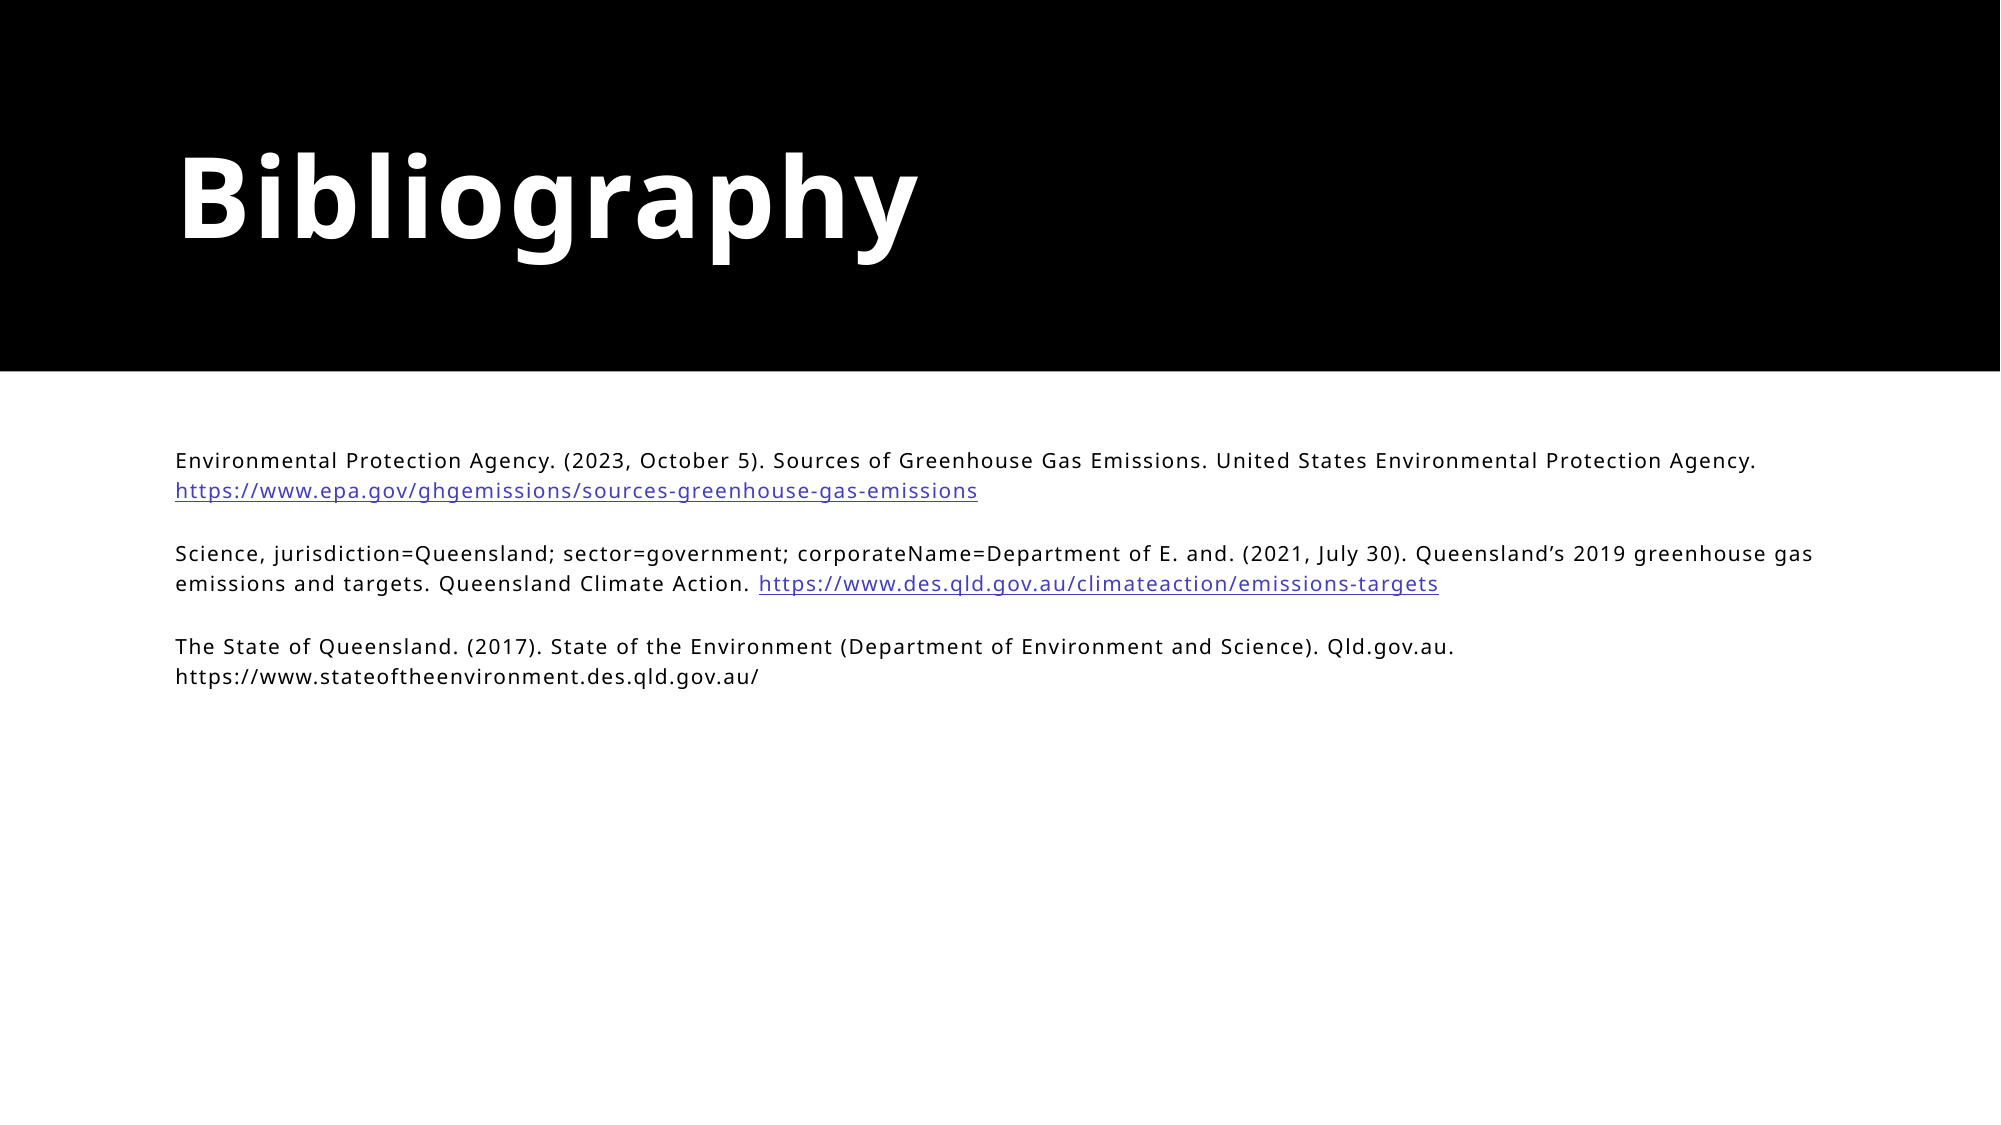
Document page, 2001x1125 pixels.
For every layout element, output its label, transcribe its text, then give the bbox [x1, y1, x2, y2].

title Bibliography [157, 52, 1842, 332]
list Environmental Protection Agency. (2023, October 5). Sources of Greenhouse Gas Emissions. United States Environmental Protection Agency. https://www.epa.gov/ghgemissions/sources-greenhouse-gas-emissions Science, jurisdiction=Queensland; sector=government; corporateName=Department of E. and. (2021, July 30). Queensland’s 2019 greenhouse gas emissions and targets. Queensland Climate Action. https://www.des.qld.gov.au/climateaction/emissions-targets The State of Queensland. (2017). State of the Environment (Department of Environment and Science). Qld.gov.au. https://www.stateoftheenvironment.des.qld.gov.au/ ‌ ‌ [157, 424, 1842, 1014]
